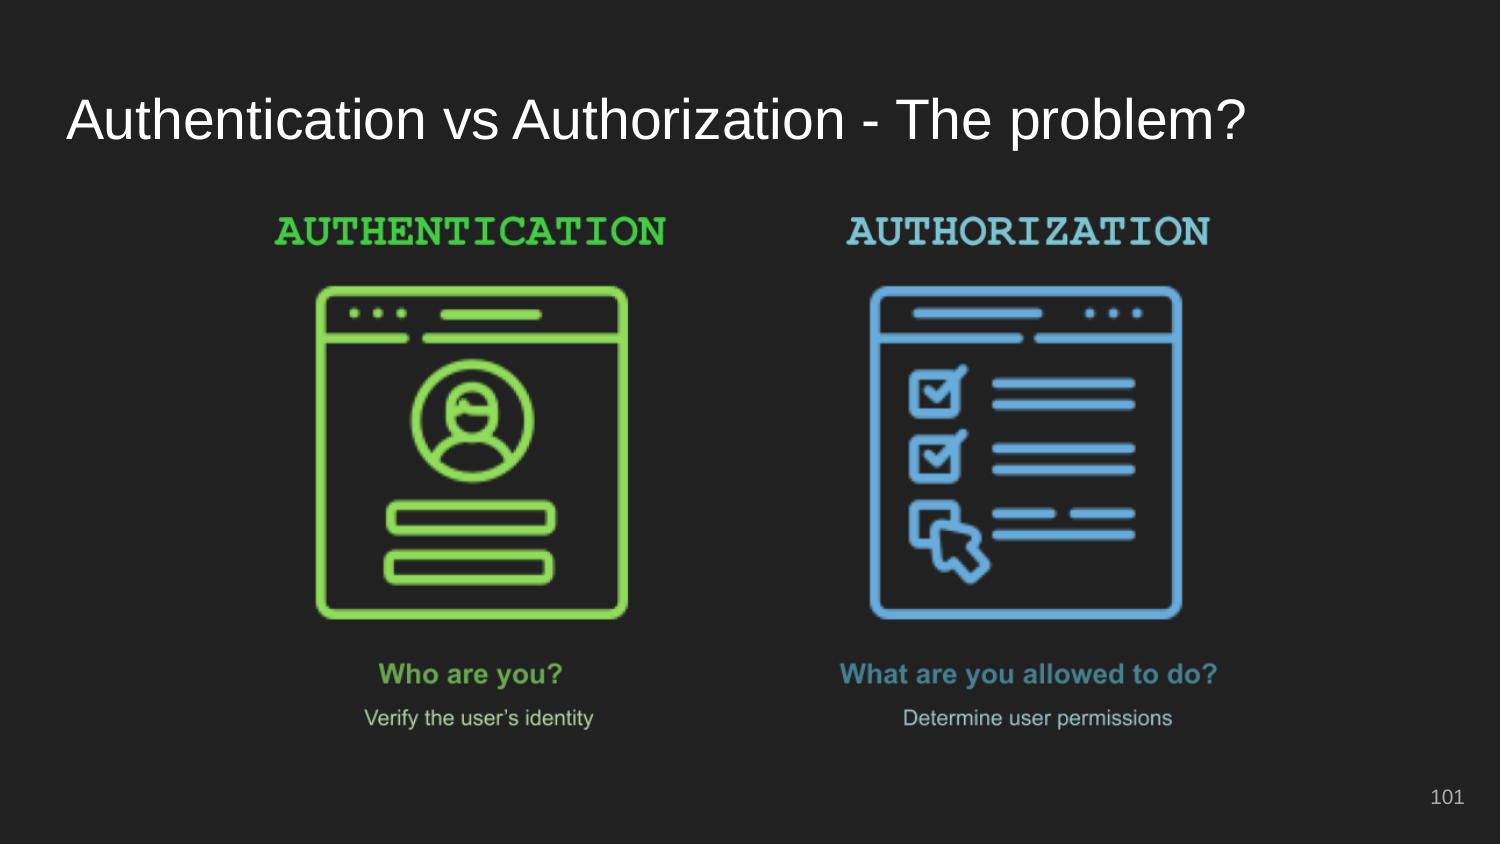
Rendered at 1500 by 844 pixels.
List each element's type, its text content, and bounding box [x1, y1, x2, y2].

title Authentication vs Authorization - The problem? [51, 72, 1449, 167]
picture [192, 166, 1308, 794]
slide_number ‹#› [1389, 764, 1480, 830]
